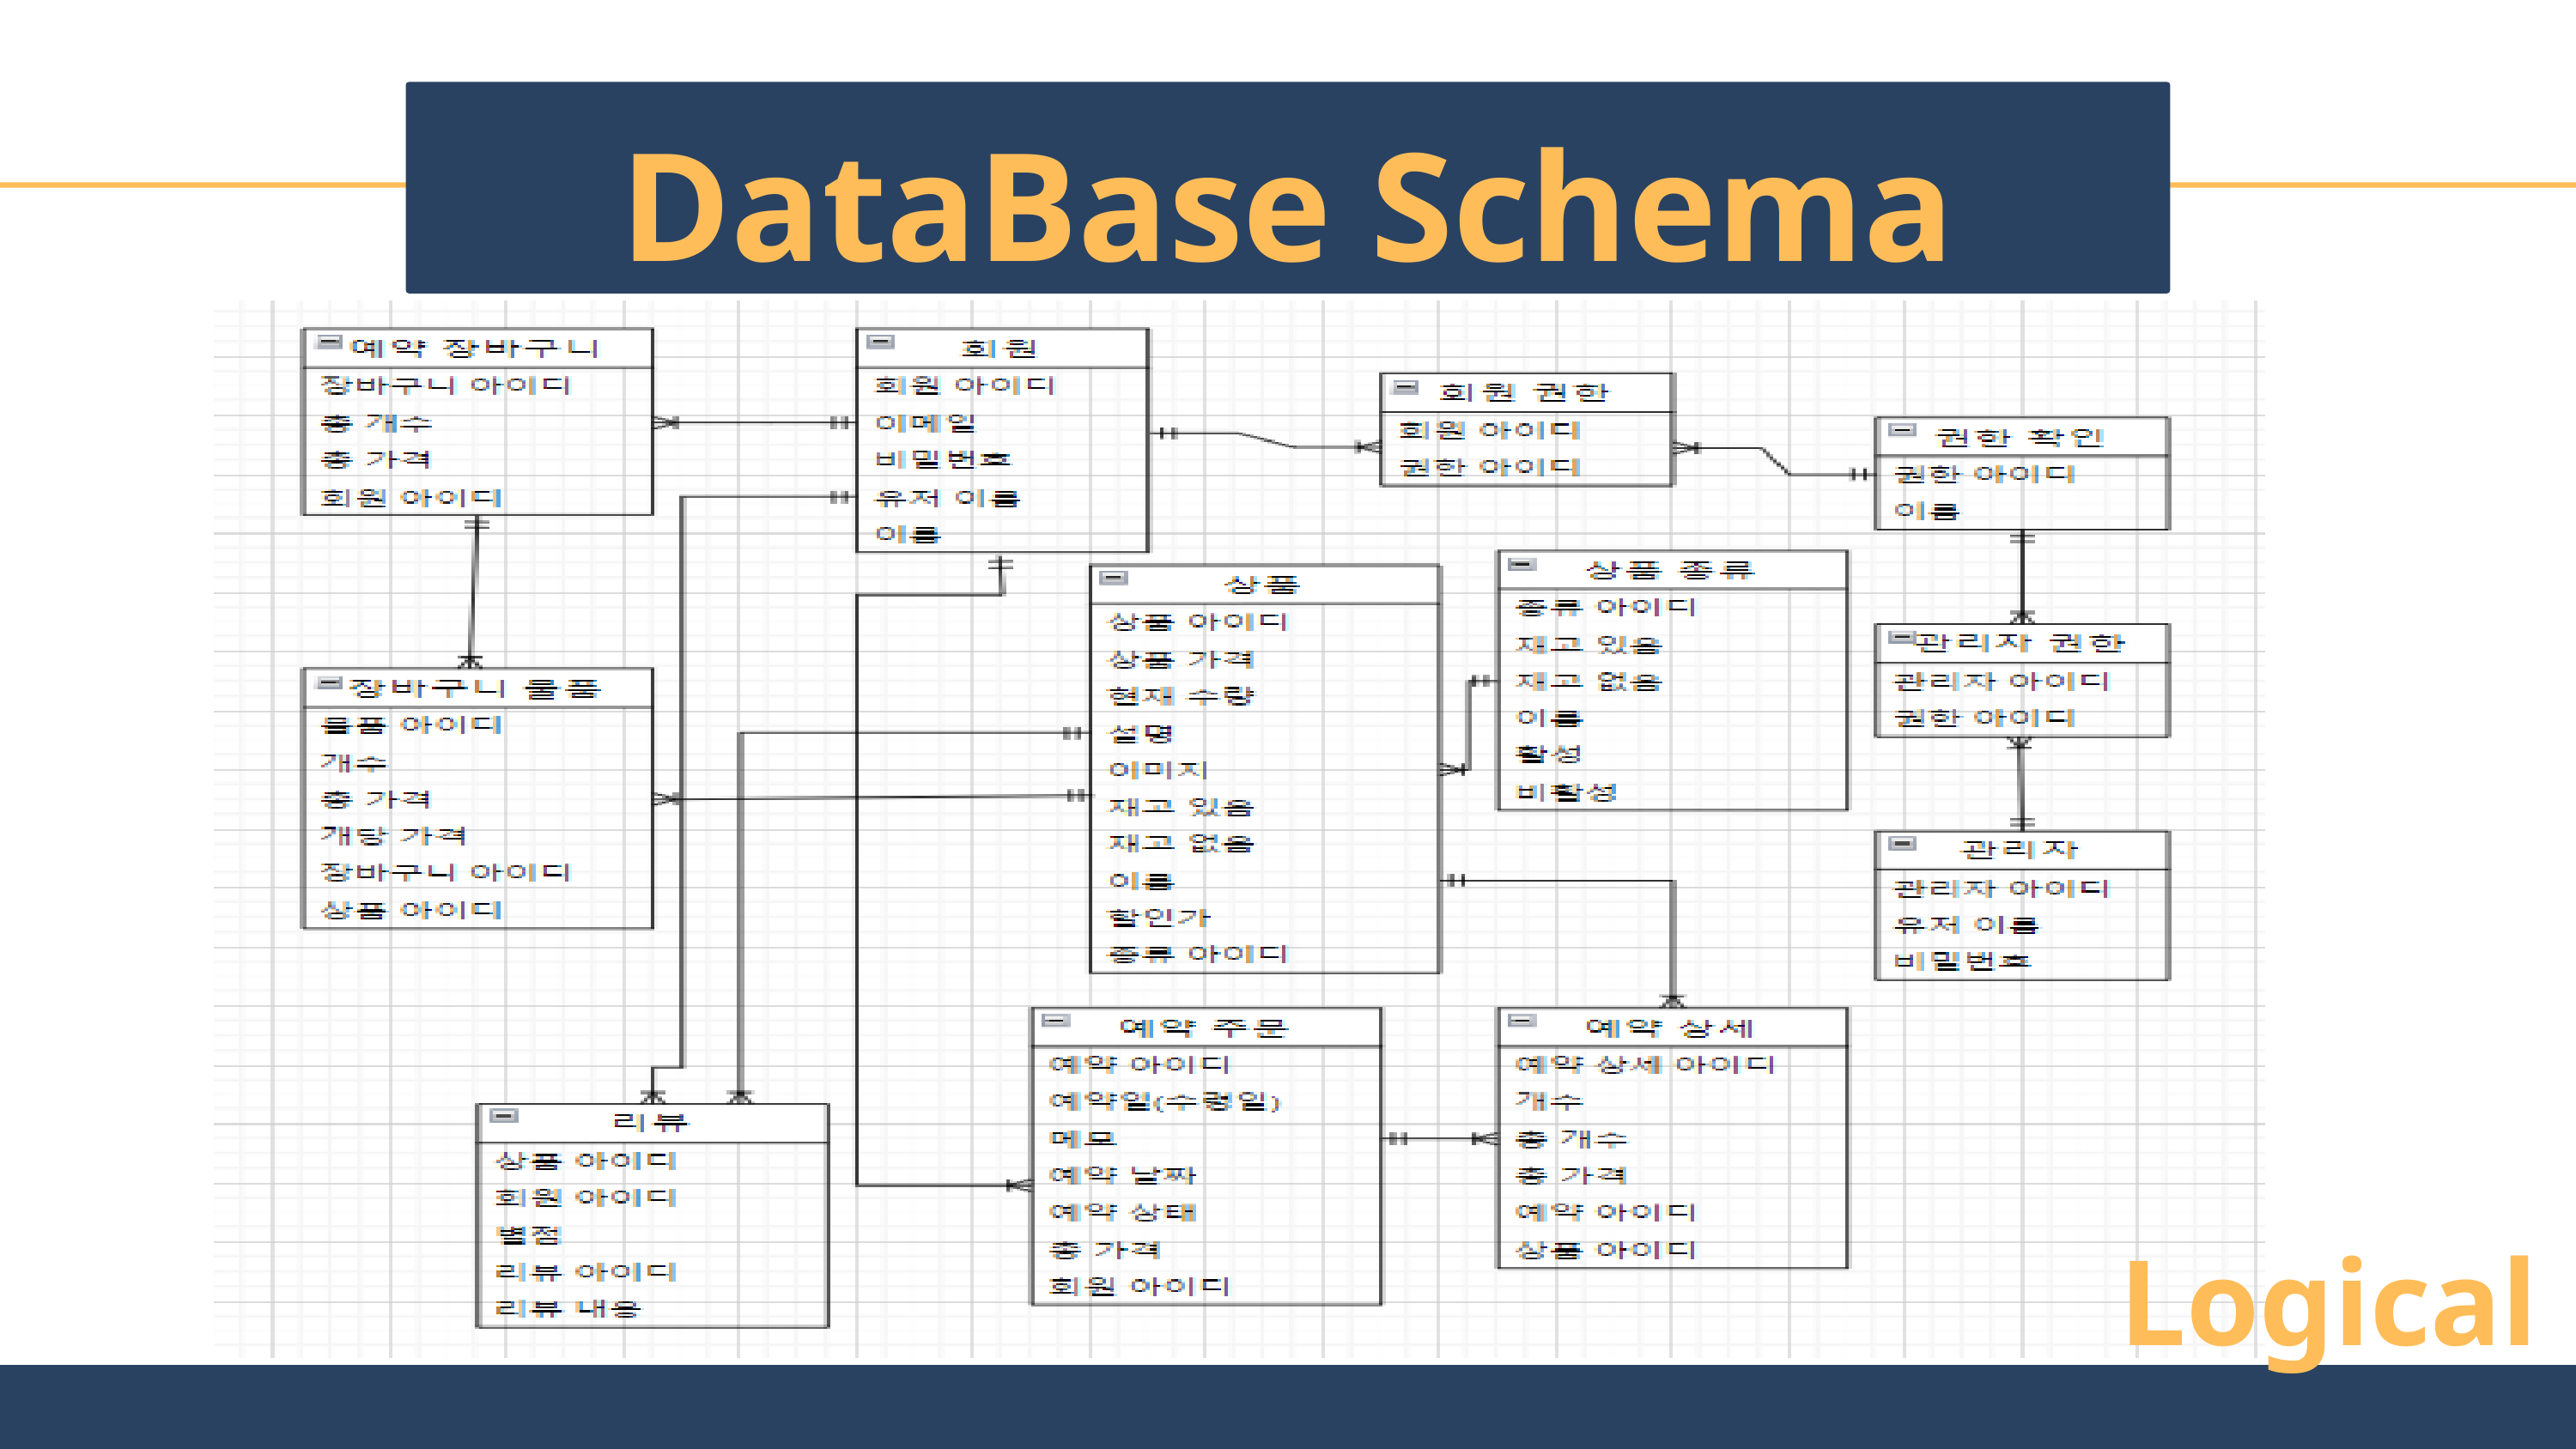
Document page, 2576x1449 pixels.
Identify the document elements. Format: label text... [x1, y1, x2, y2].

picture [214, 300, 2265, 1358]
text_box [0, 1364, 2576, 1449]
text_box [405, 82, 2171, 294]
text_box Logical [2267, 1159, 2576, 1361]
